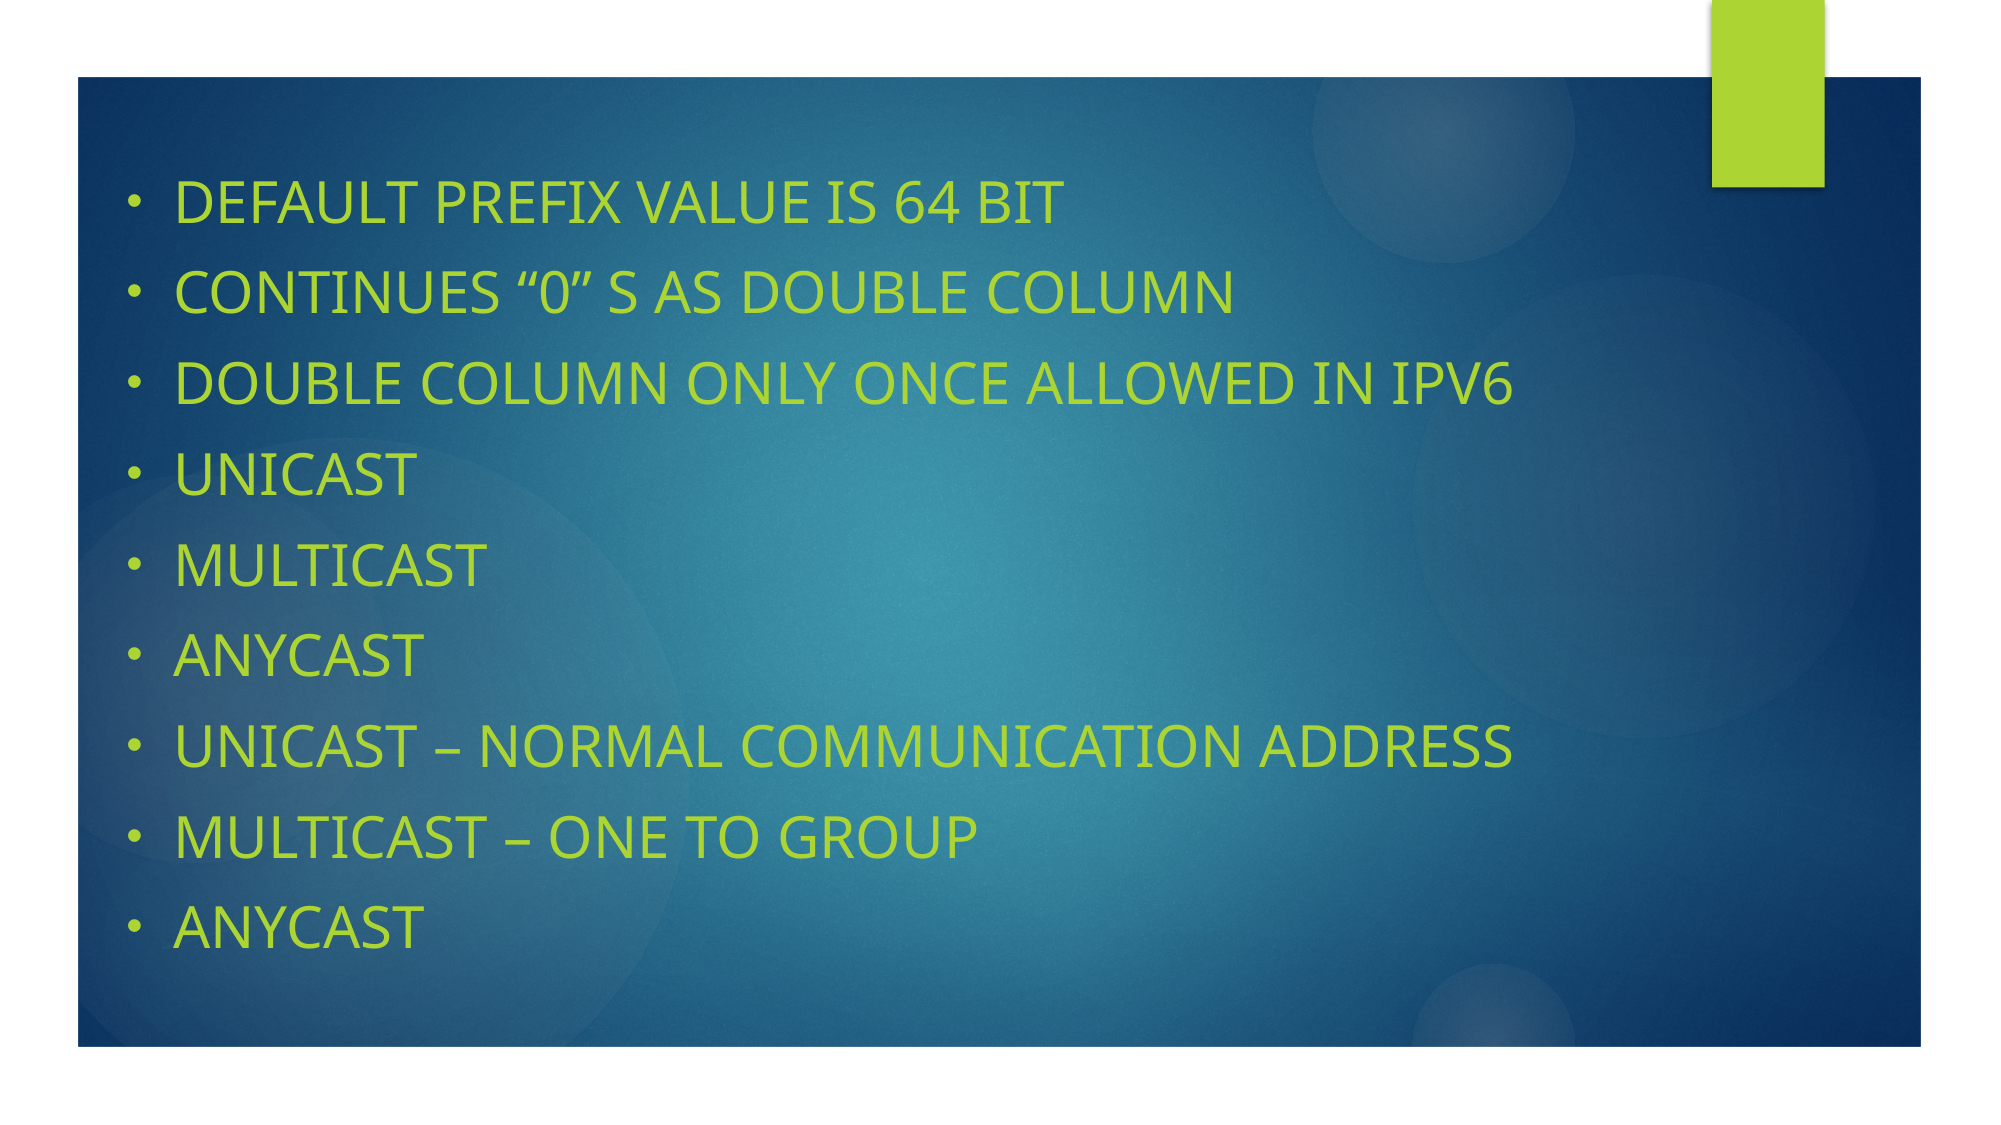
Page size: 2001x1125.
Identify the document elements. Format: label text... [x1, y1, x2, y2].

subtitle Default prefix value is 64 bit Continues “0” s as double column double column only once allowed in ipv6 Unicast Multicast Anycast Unicast – normal communication address Multicast – one to group Anycast [111, 157, 1559, 1024]
